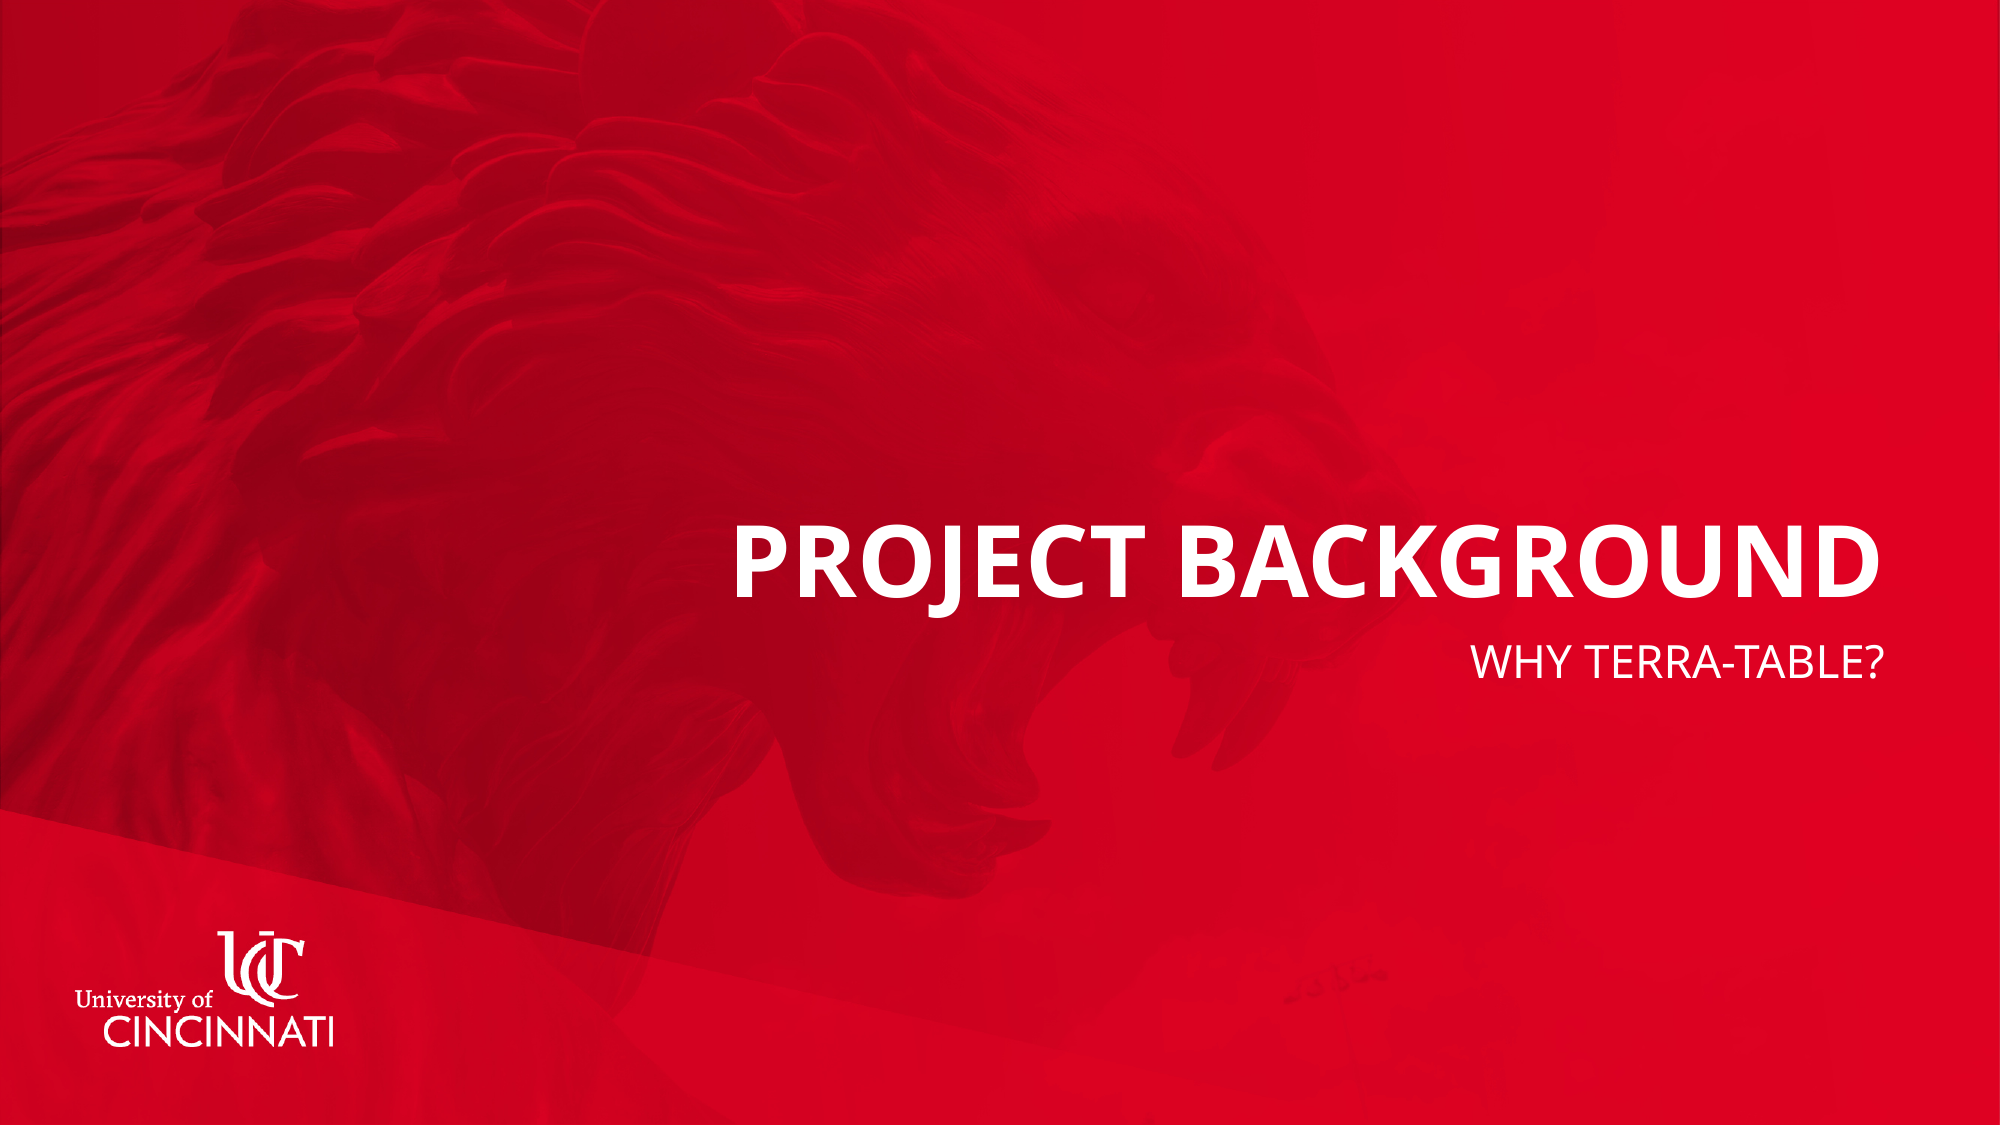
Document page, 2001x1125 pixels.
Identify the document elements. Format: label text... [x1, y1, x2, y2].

picture [0, 0, 2000, 1125]
title Project Background [99, 324, 1900, 624]
list Why Terra-Table? [99, 624, 1900, 825]
